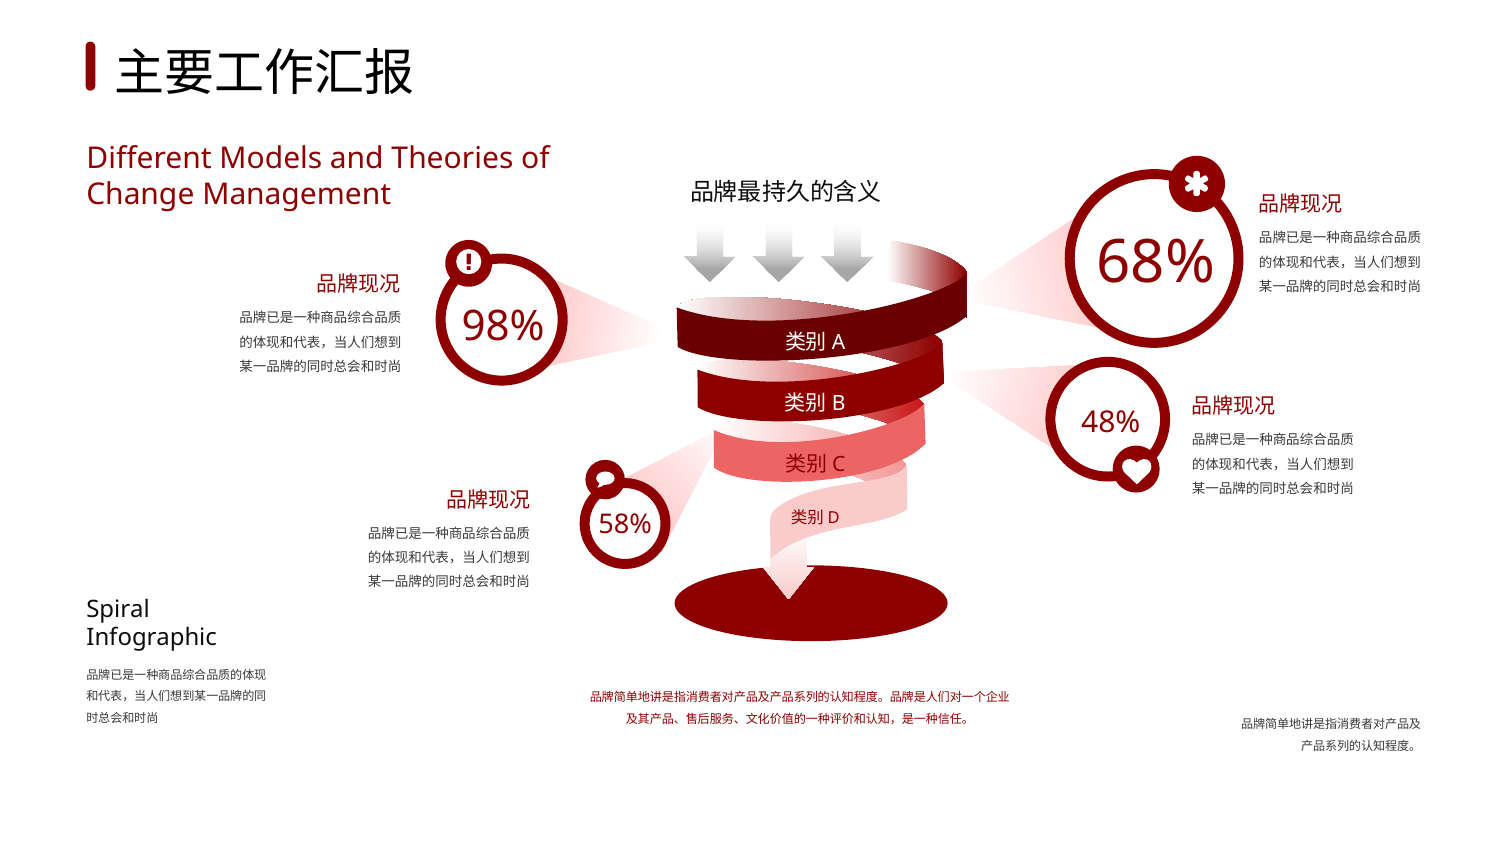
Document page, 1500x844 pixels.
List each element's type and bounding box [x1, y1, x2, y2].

text_box [364, 483, 541, 593]
text_box [439, 154, 1365, 643]
text_box [234, 267, 413, 378]
text_box [818, 216, 876, 284]
text_box [75, 587, 281, 747]
text_box [680, 216, 738, 284]
text_box [749, 216, 807, 284]
text_box [84, 40, 97, 92]
text_box [1255, 187, 1432, 297]
text_box [636, 170, 936, 211]
text_box [83, 135, 581, 214]
text_box [1231, 706, 1424, 764]
text_box [575, 677, 1025, 731]
text_box [100, 32, 430, 108]
